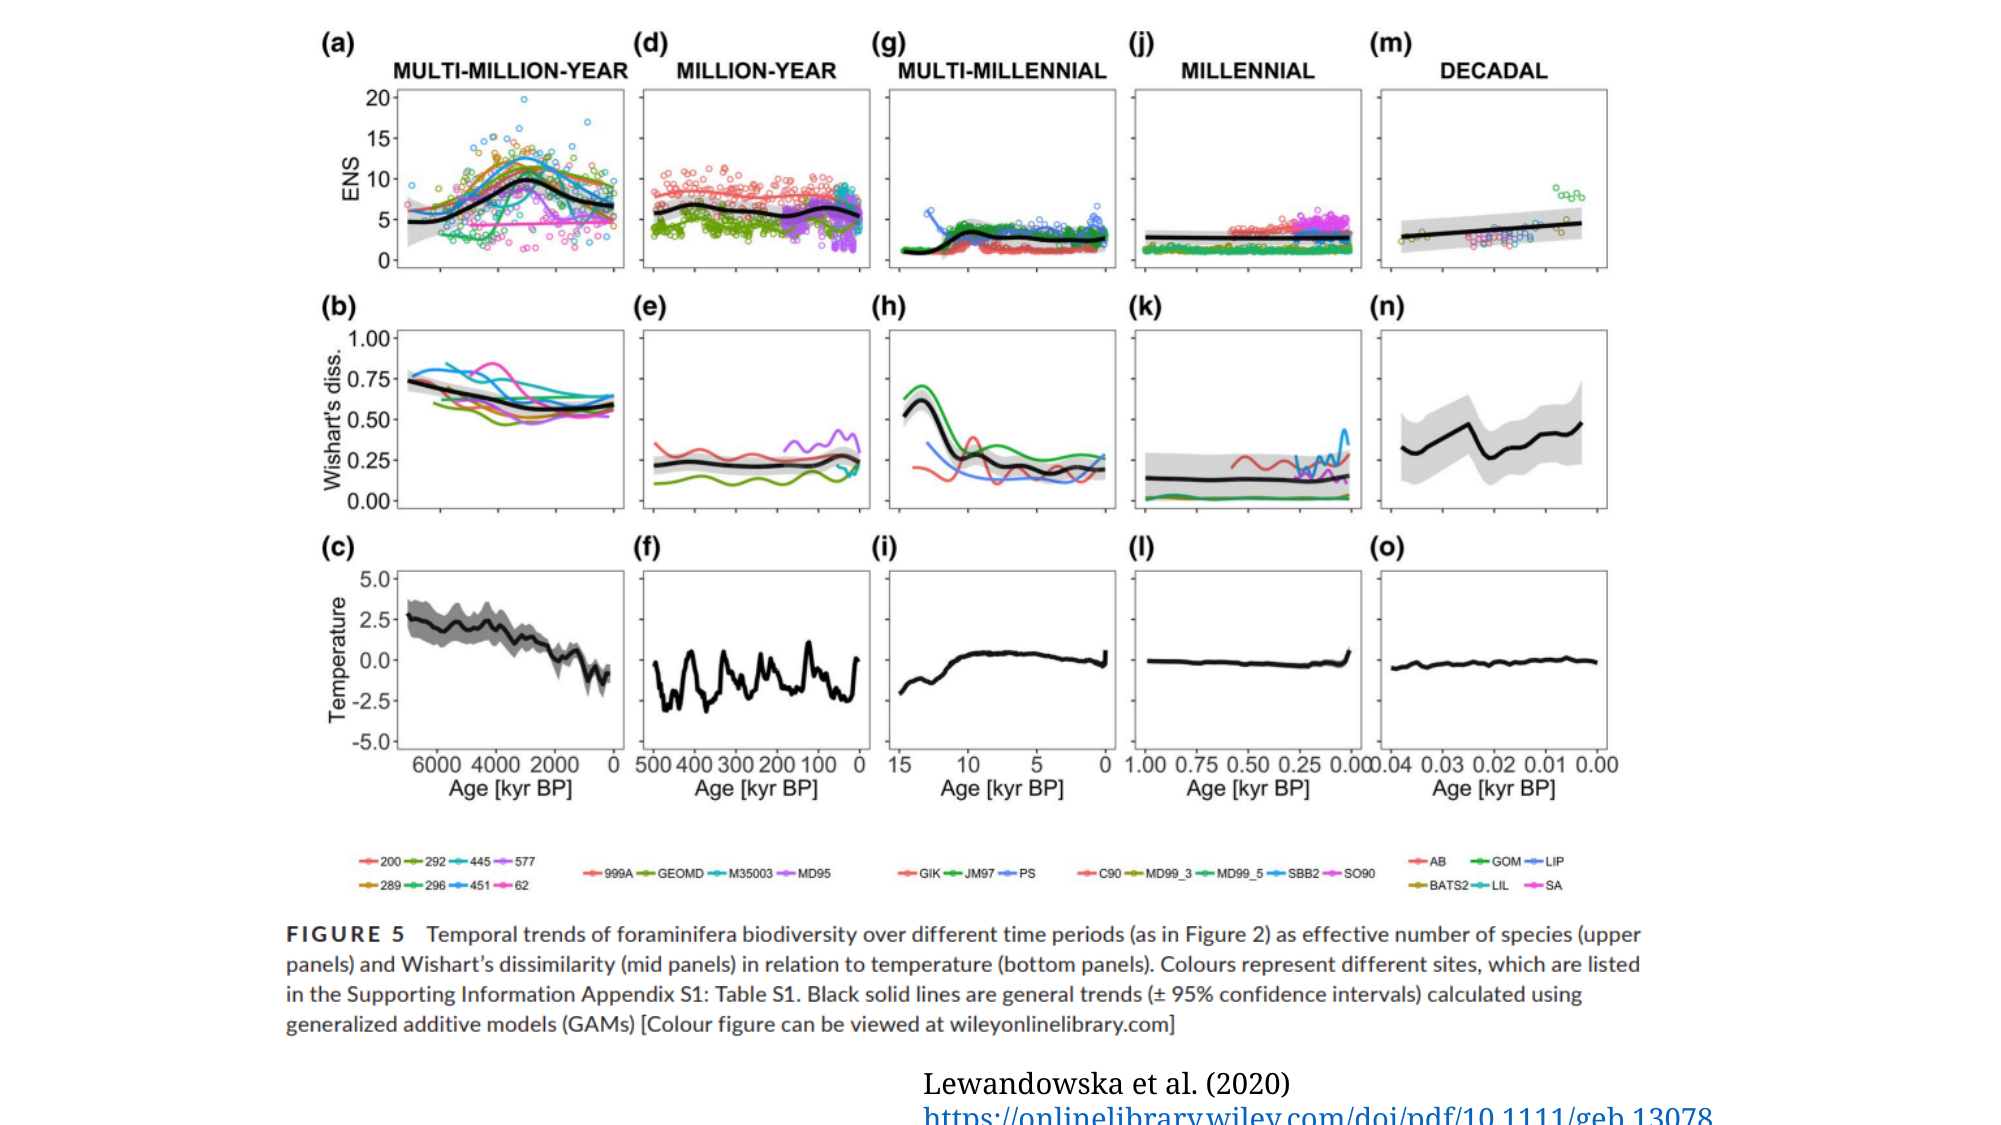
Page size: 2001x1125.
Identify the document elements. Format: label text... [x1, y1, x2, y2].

text_box Lewandowska et al. (2020) https://onlinelibrary.wiley.com/doi/pdf/10.1111/geb.13078 [908, 1057, 1957, 1125]
picture [281, 17, 1660, 1041]
